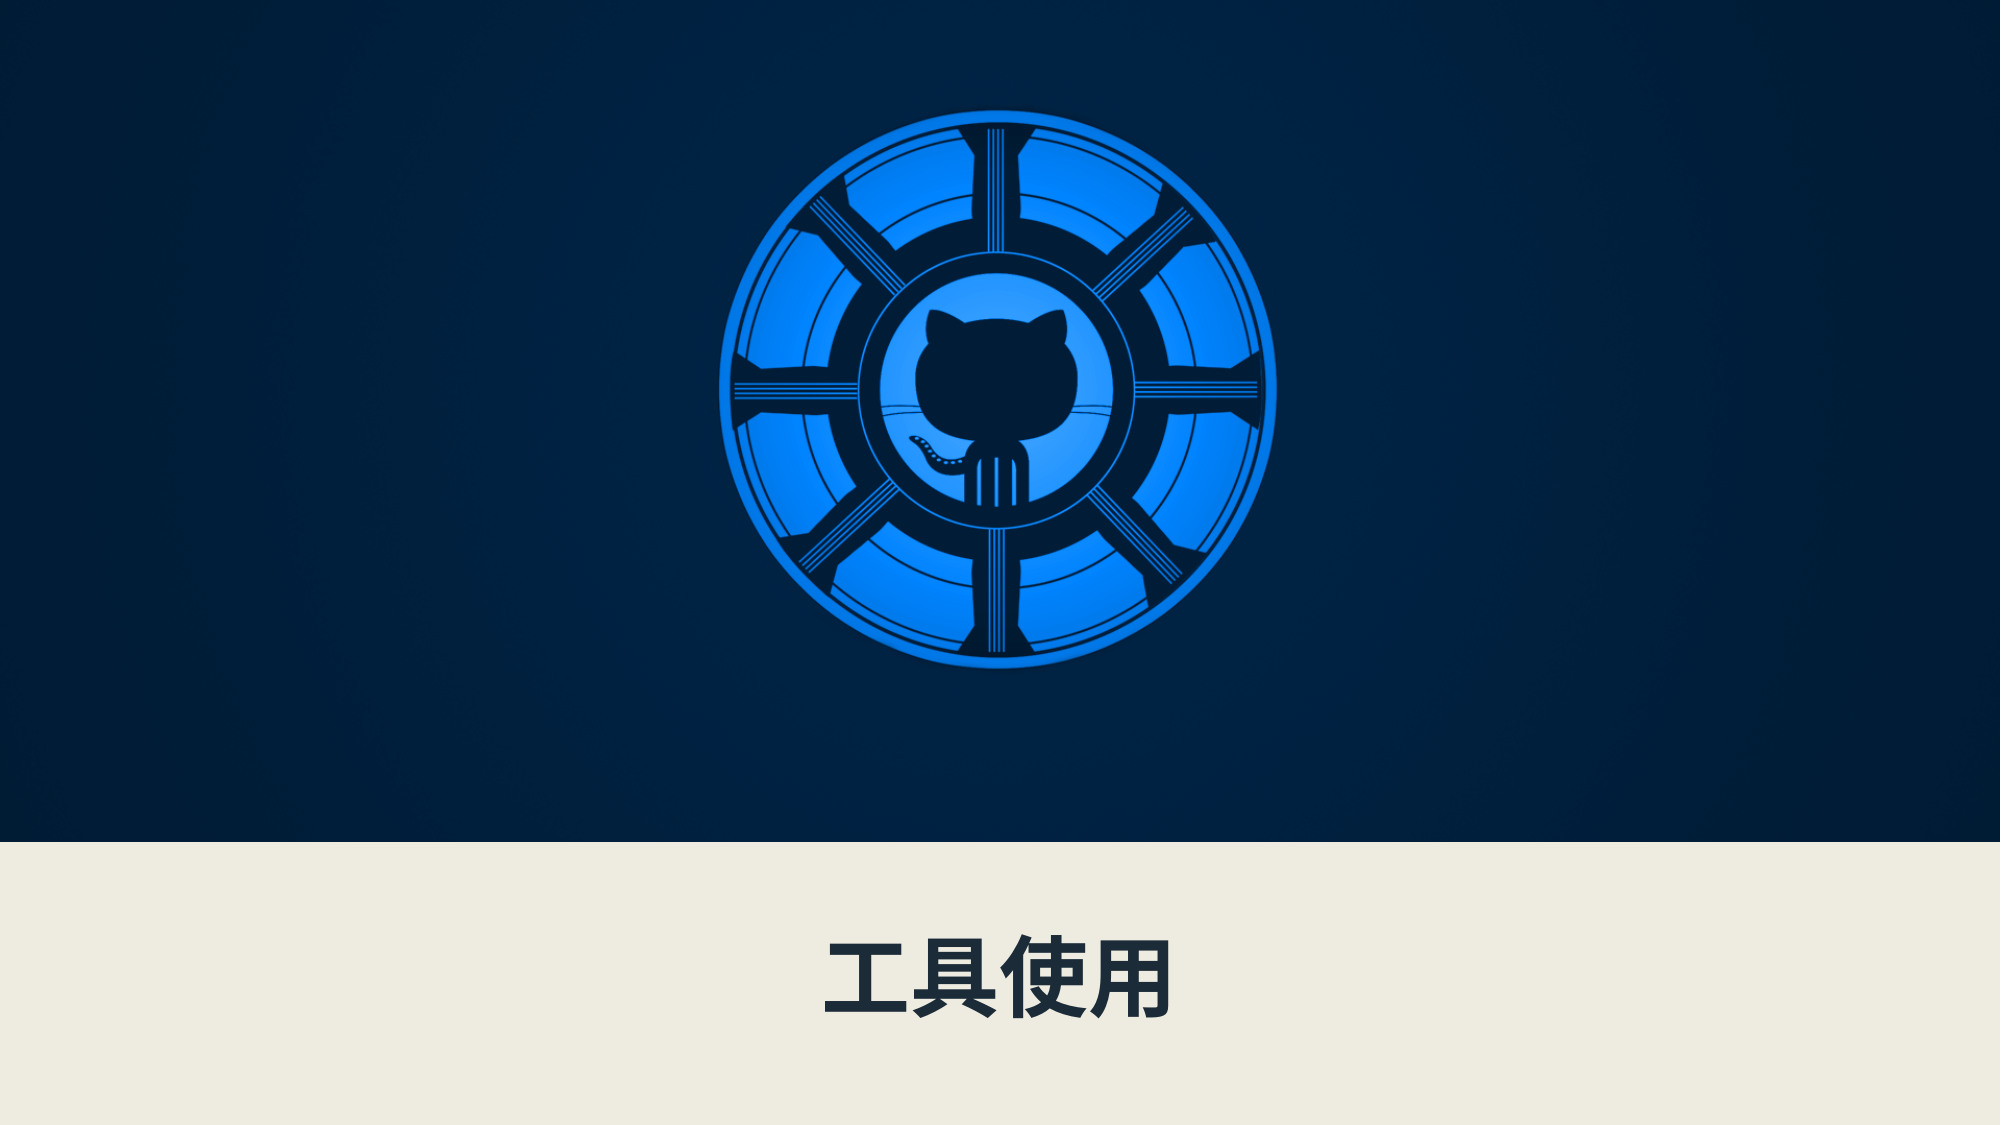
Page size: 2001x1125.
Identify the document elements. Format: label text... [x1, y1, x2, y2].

picture [0, 0, 2000, 843]
text_box 工具使用 [807, 914, 1193, 1036]
